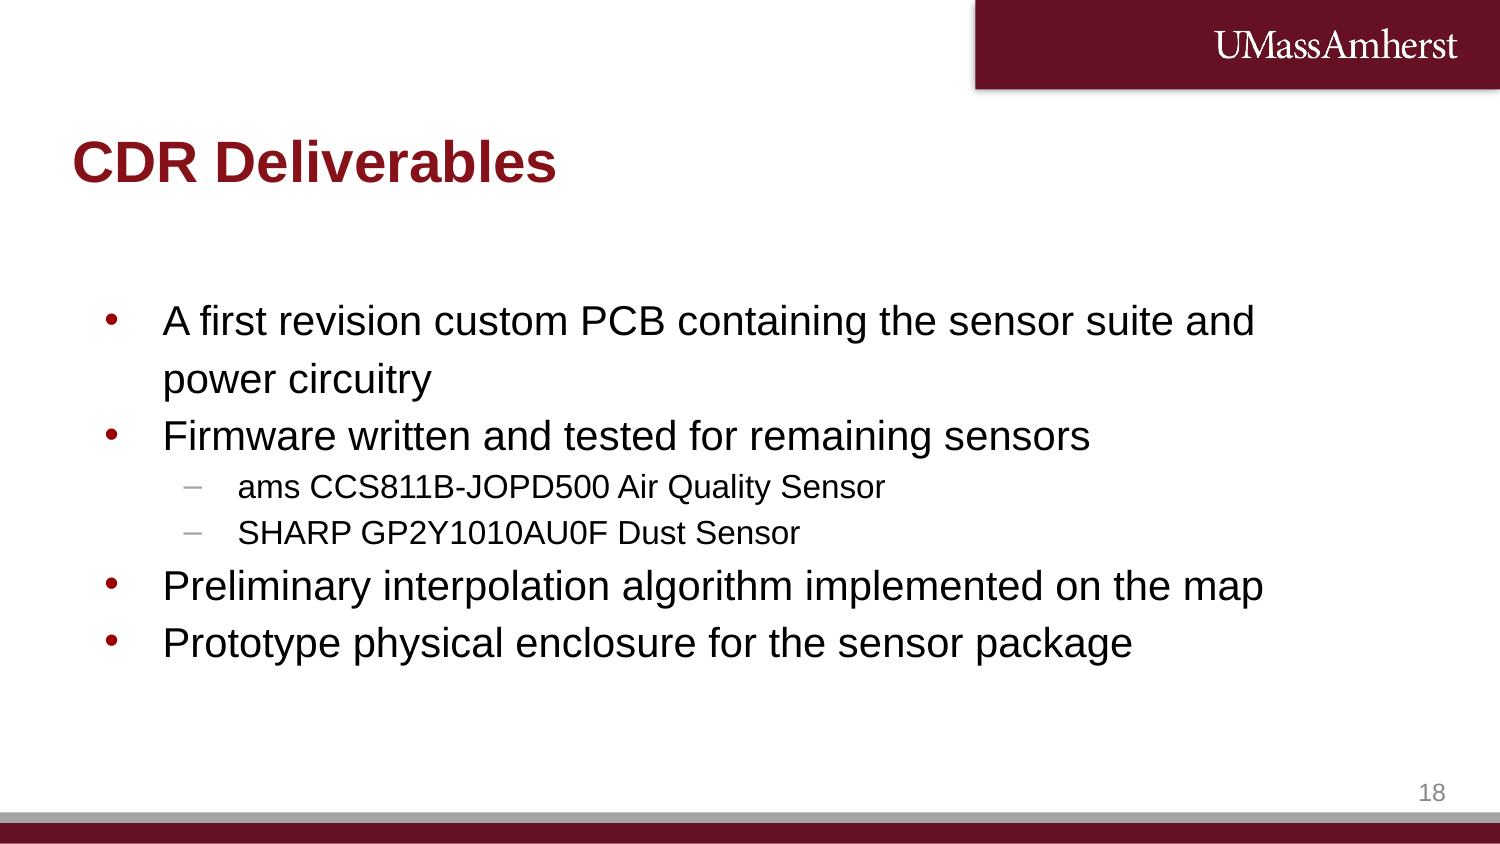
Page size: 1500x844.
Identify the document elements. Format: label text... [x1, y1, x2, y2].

slide_number ‹#› [1111, 769, 1462, 815]
title CDR Deliverables [72, 53, 1273, 195]
list A first revision custom PCB containing the sensor suite and power circuitry Firmware written and tested for remaining sensors ams CCS811B-JOPD500 Air Quality Sensor SHARP GP2Y1010AU0F Dust Sensor Preliminary interpolation algorithm implemented on the map Prototype physical enclosure for the sensor package [72, 278, 1383, 749]
picture [1214, 28, 1458, 59]
